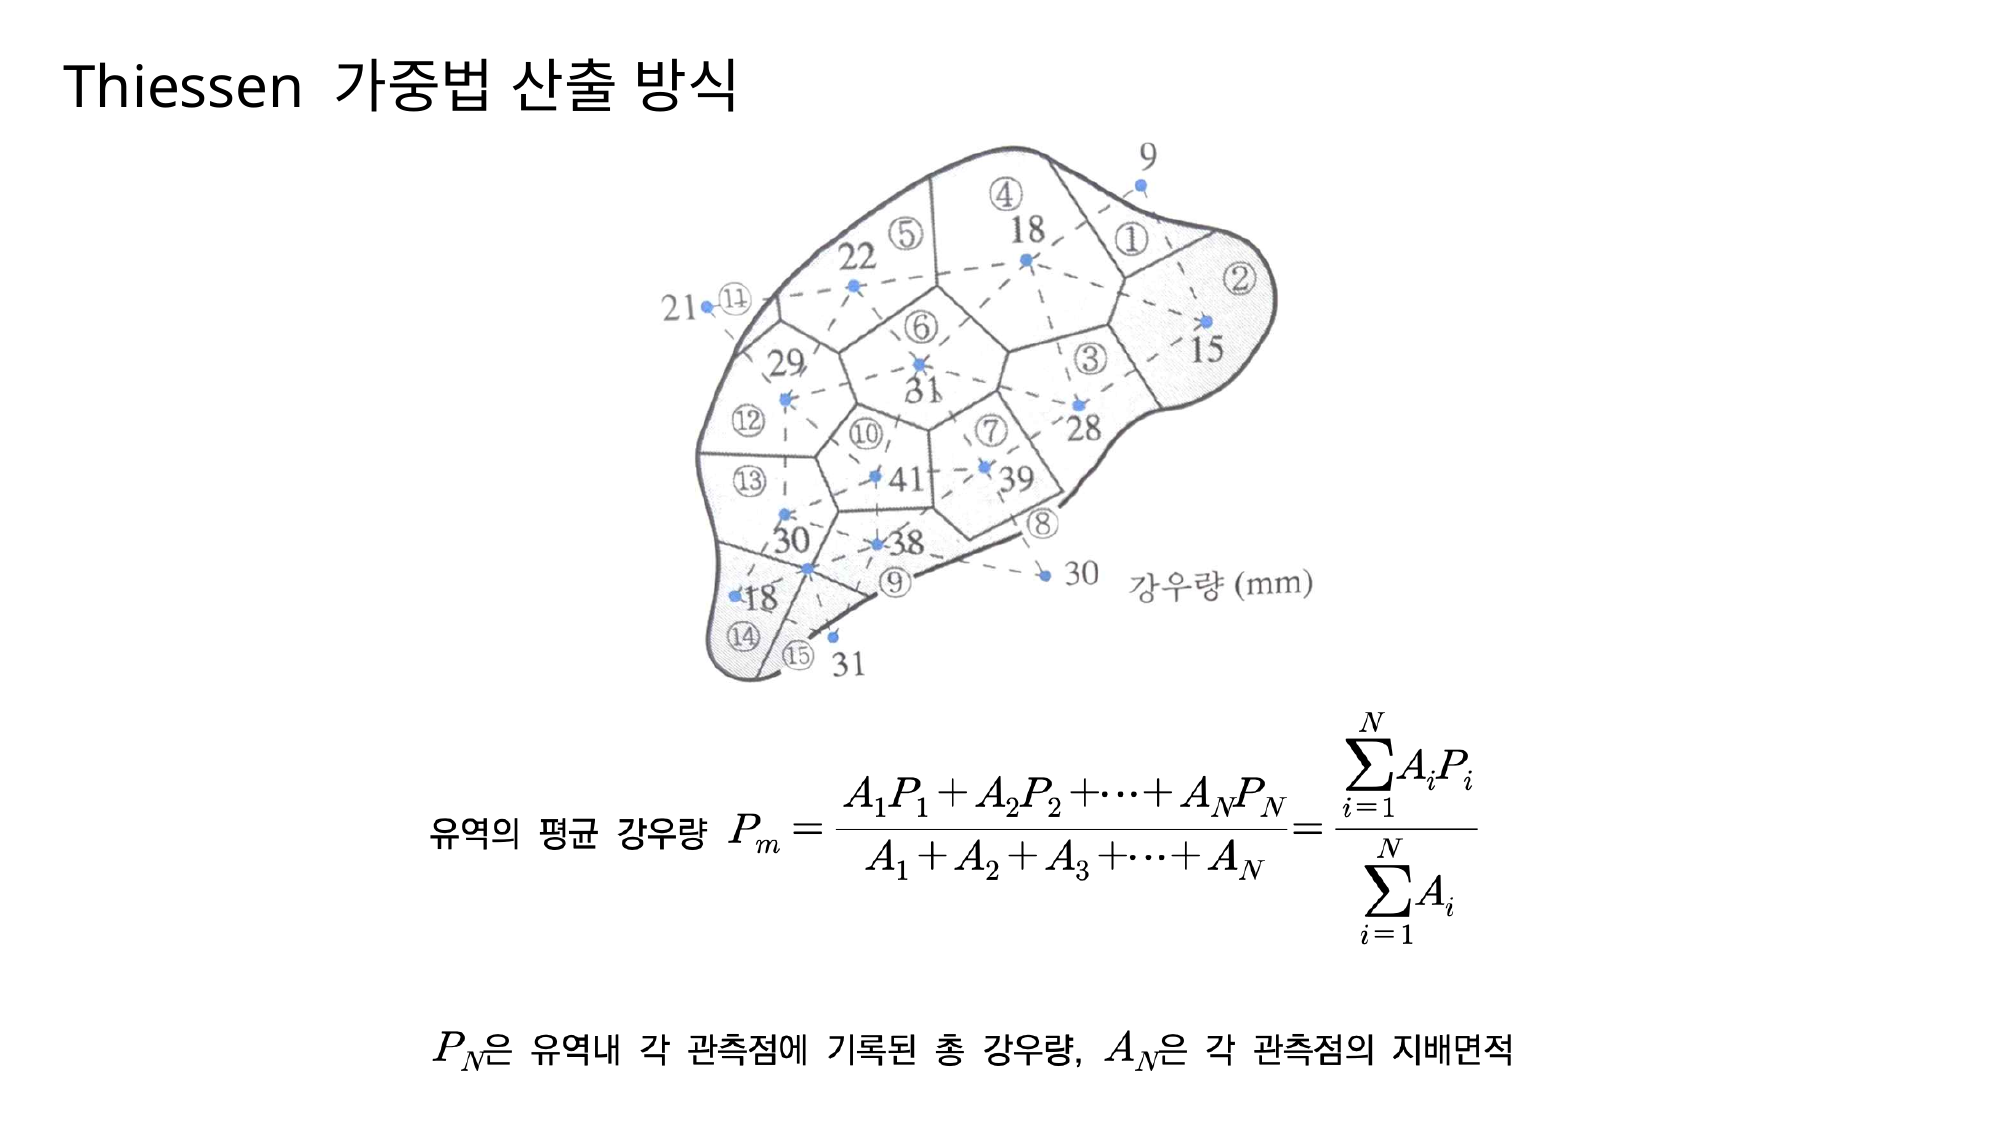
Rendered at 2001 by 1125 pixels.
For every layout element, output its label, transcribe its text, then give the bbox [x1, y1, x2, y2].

text_box Thiessen 가중법 산출 방식 [48, 41, 1339, 127]
picture [372, 87, 1628, 1084]
